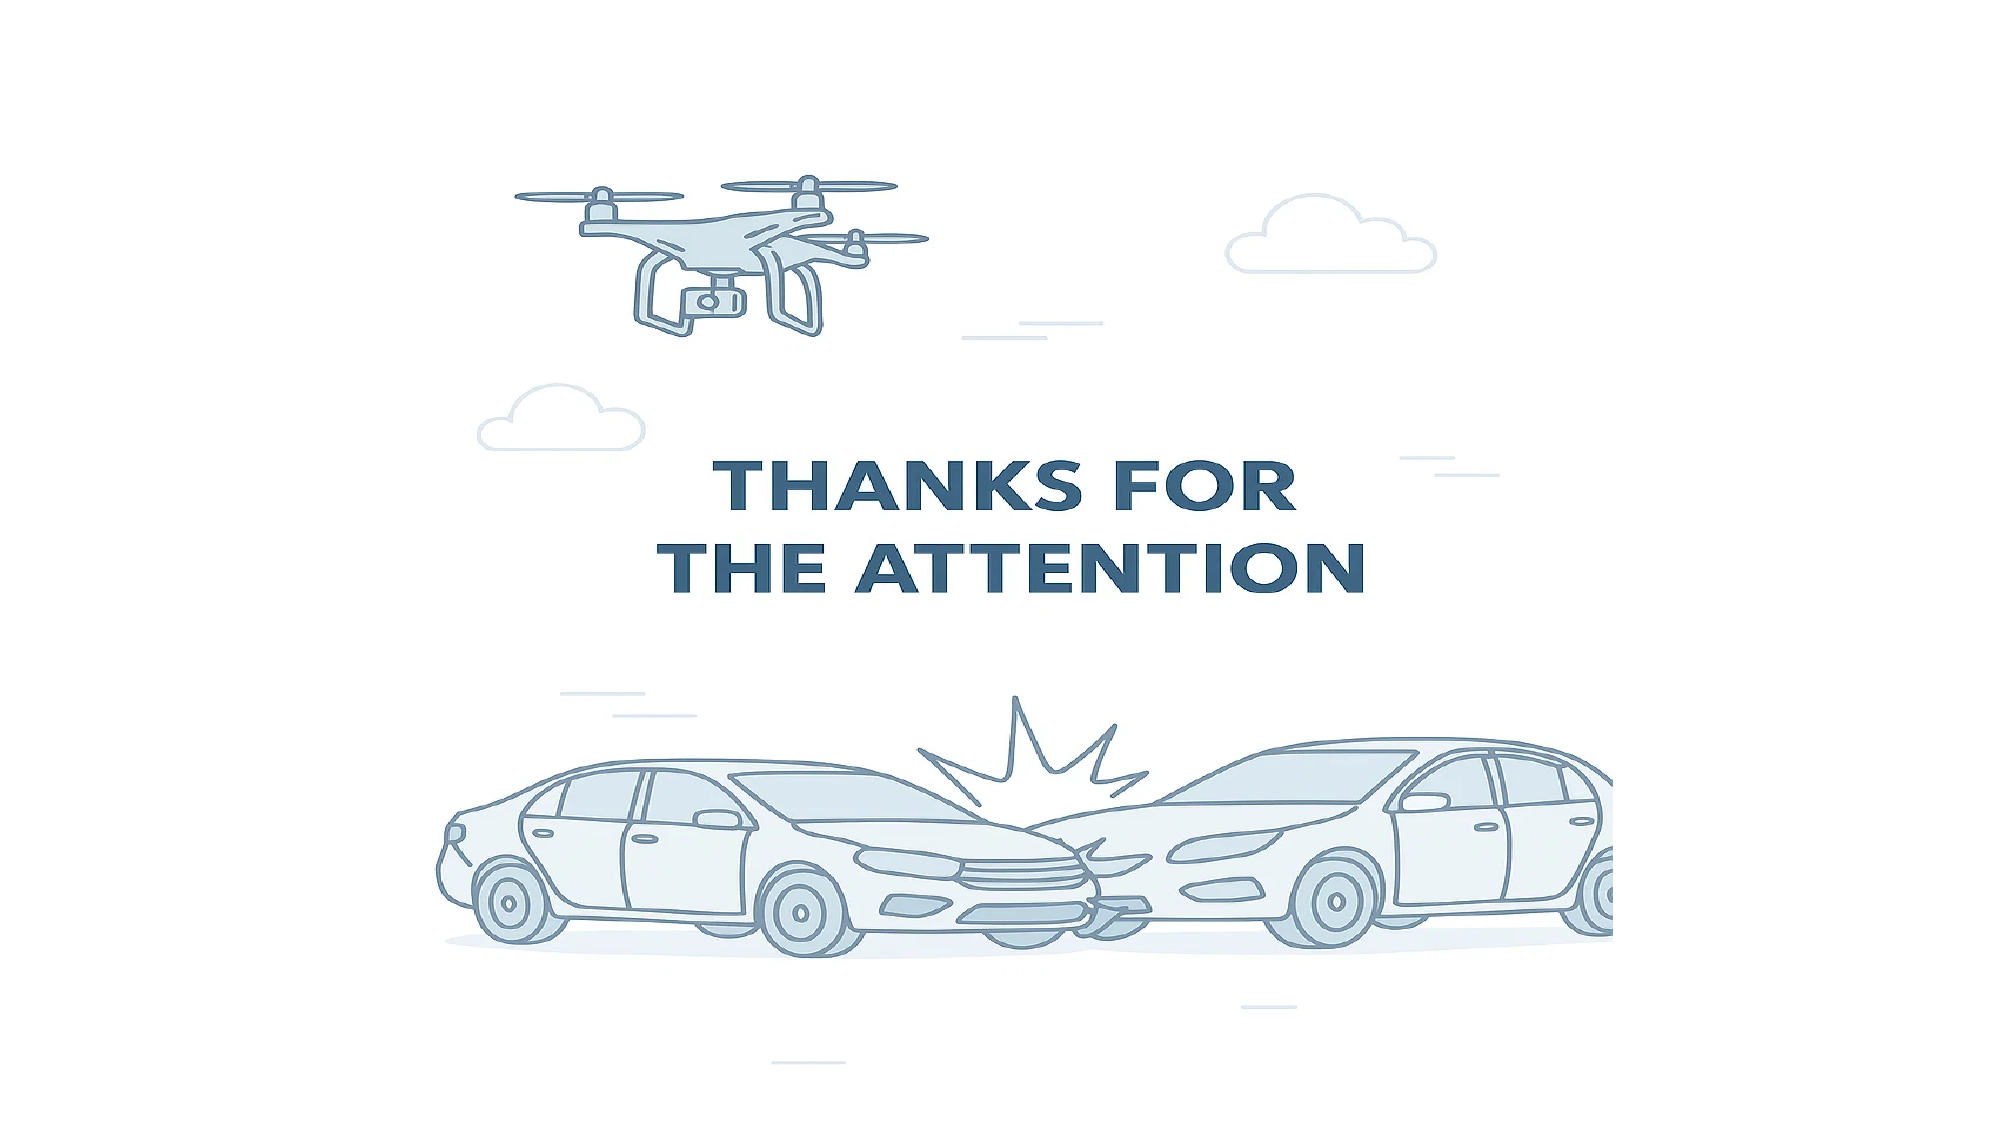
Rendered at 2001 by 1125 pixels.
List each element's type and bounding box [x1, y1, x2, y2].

picture [409, 47, 1614, 1125]
